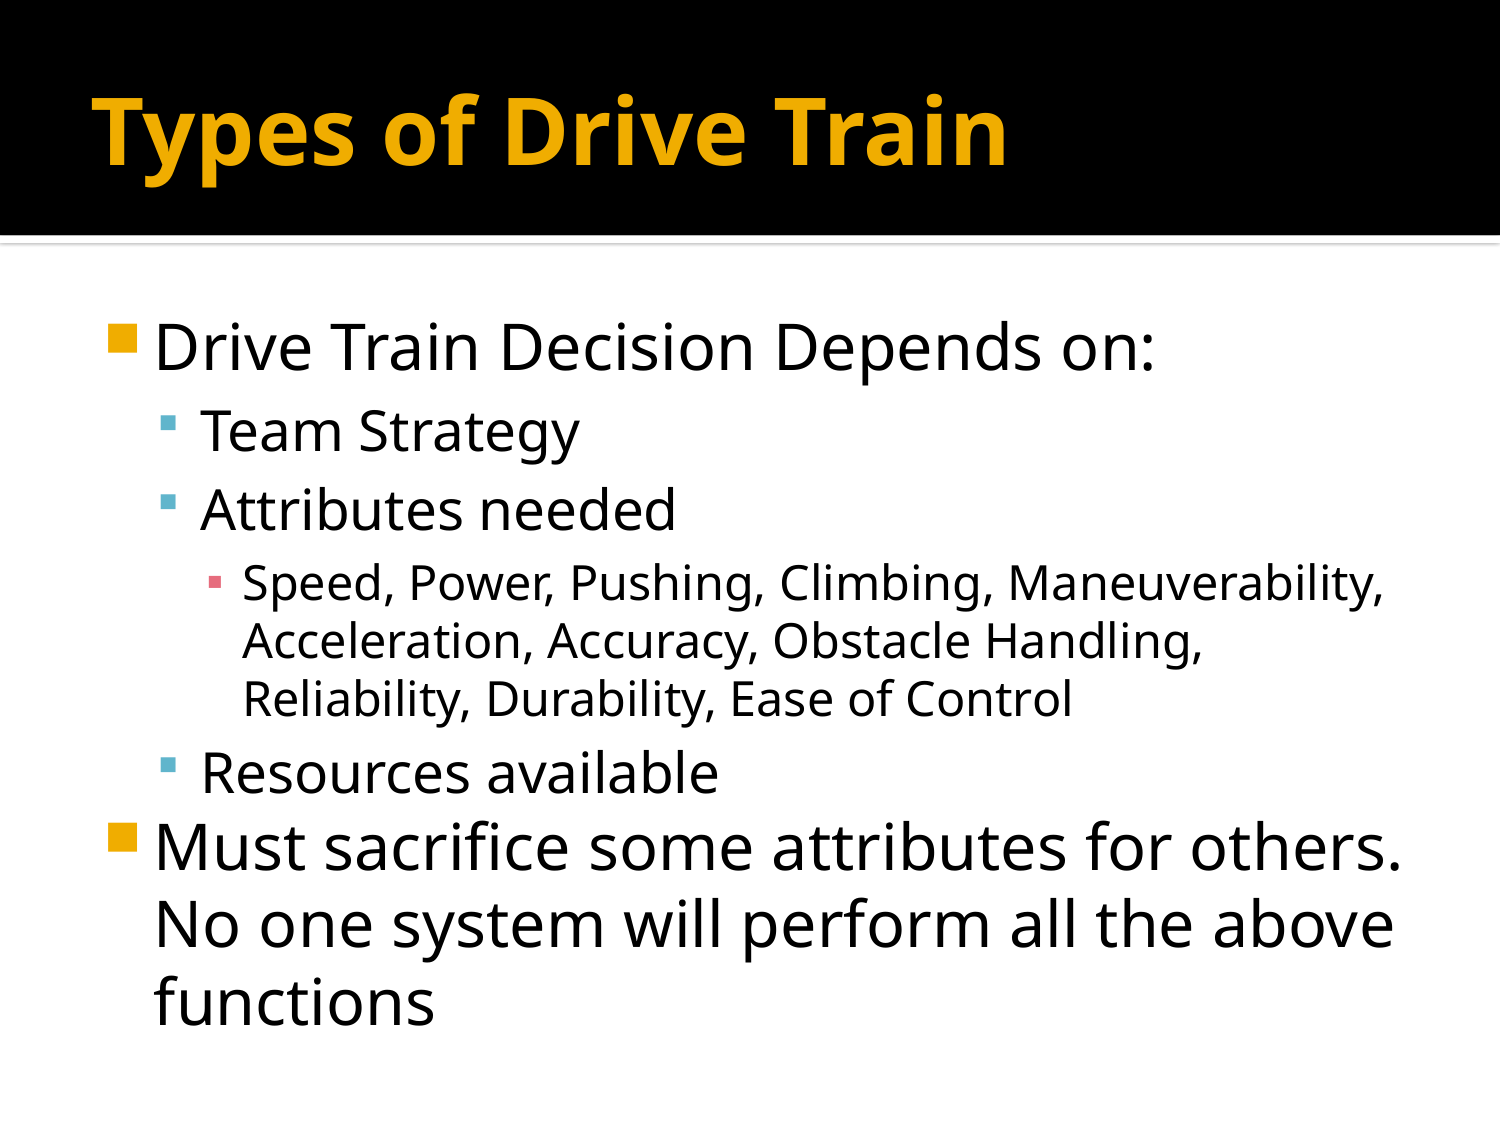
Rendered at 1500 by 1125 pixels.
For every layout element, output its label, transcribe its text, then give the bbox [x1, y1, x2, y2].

title Types of Drive Train [75, 25, 1425, 231]
list Drive Train Decision Depends on: Team Strategy Attributes needed Speed, Power, Pushing, Climbing, Maneuverability, Acceleration, Accuracy, Obstacle Handling, Reliability, Durability, Ease of Control Resources available Must sacrifice some attributes for others. No one system will perform all the above functions [75, 291, 1425, 1050]
